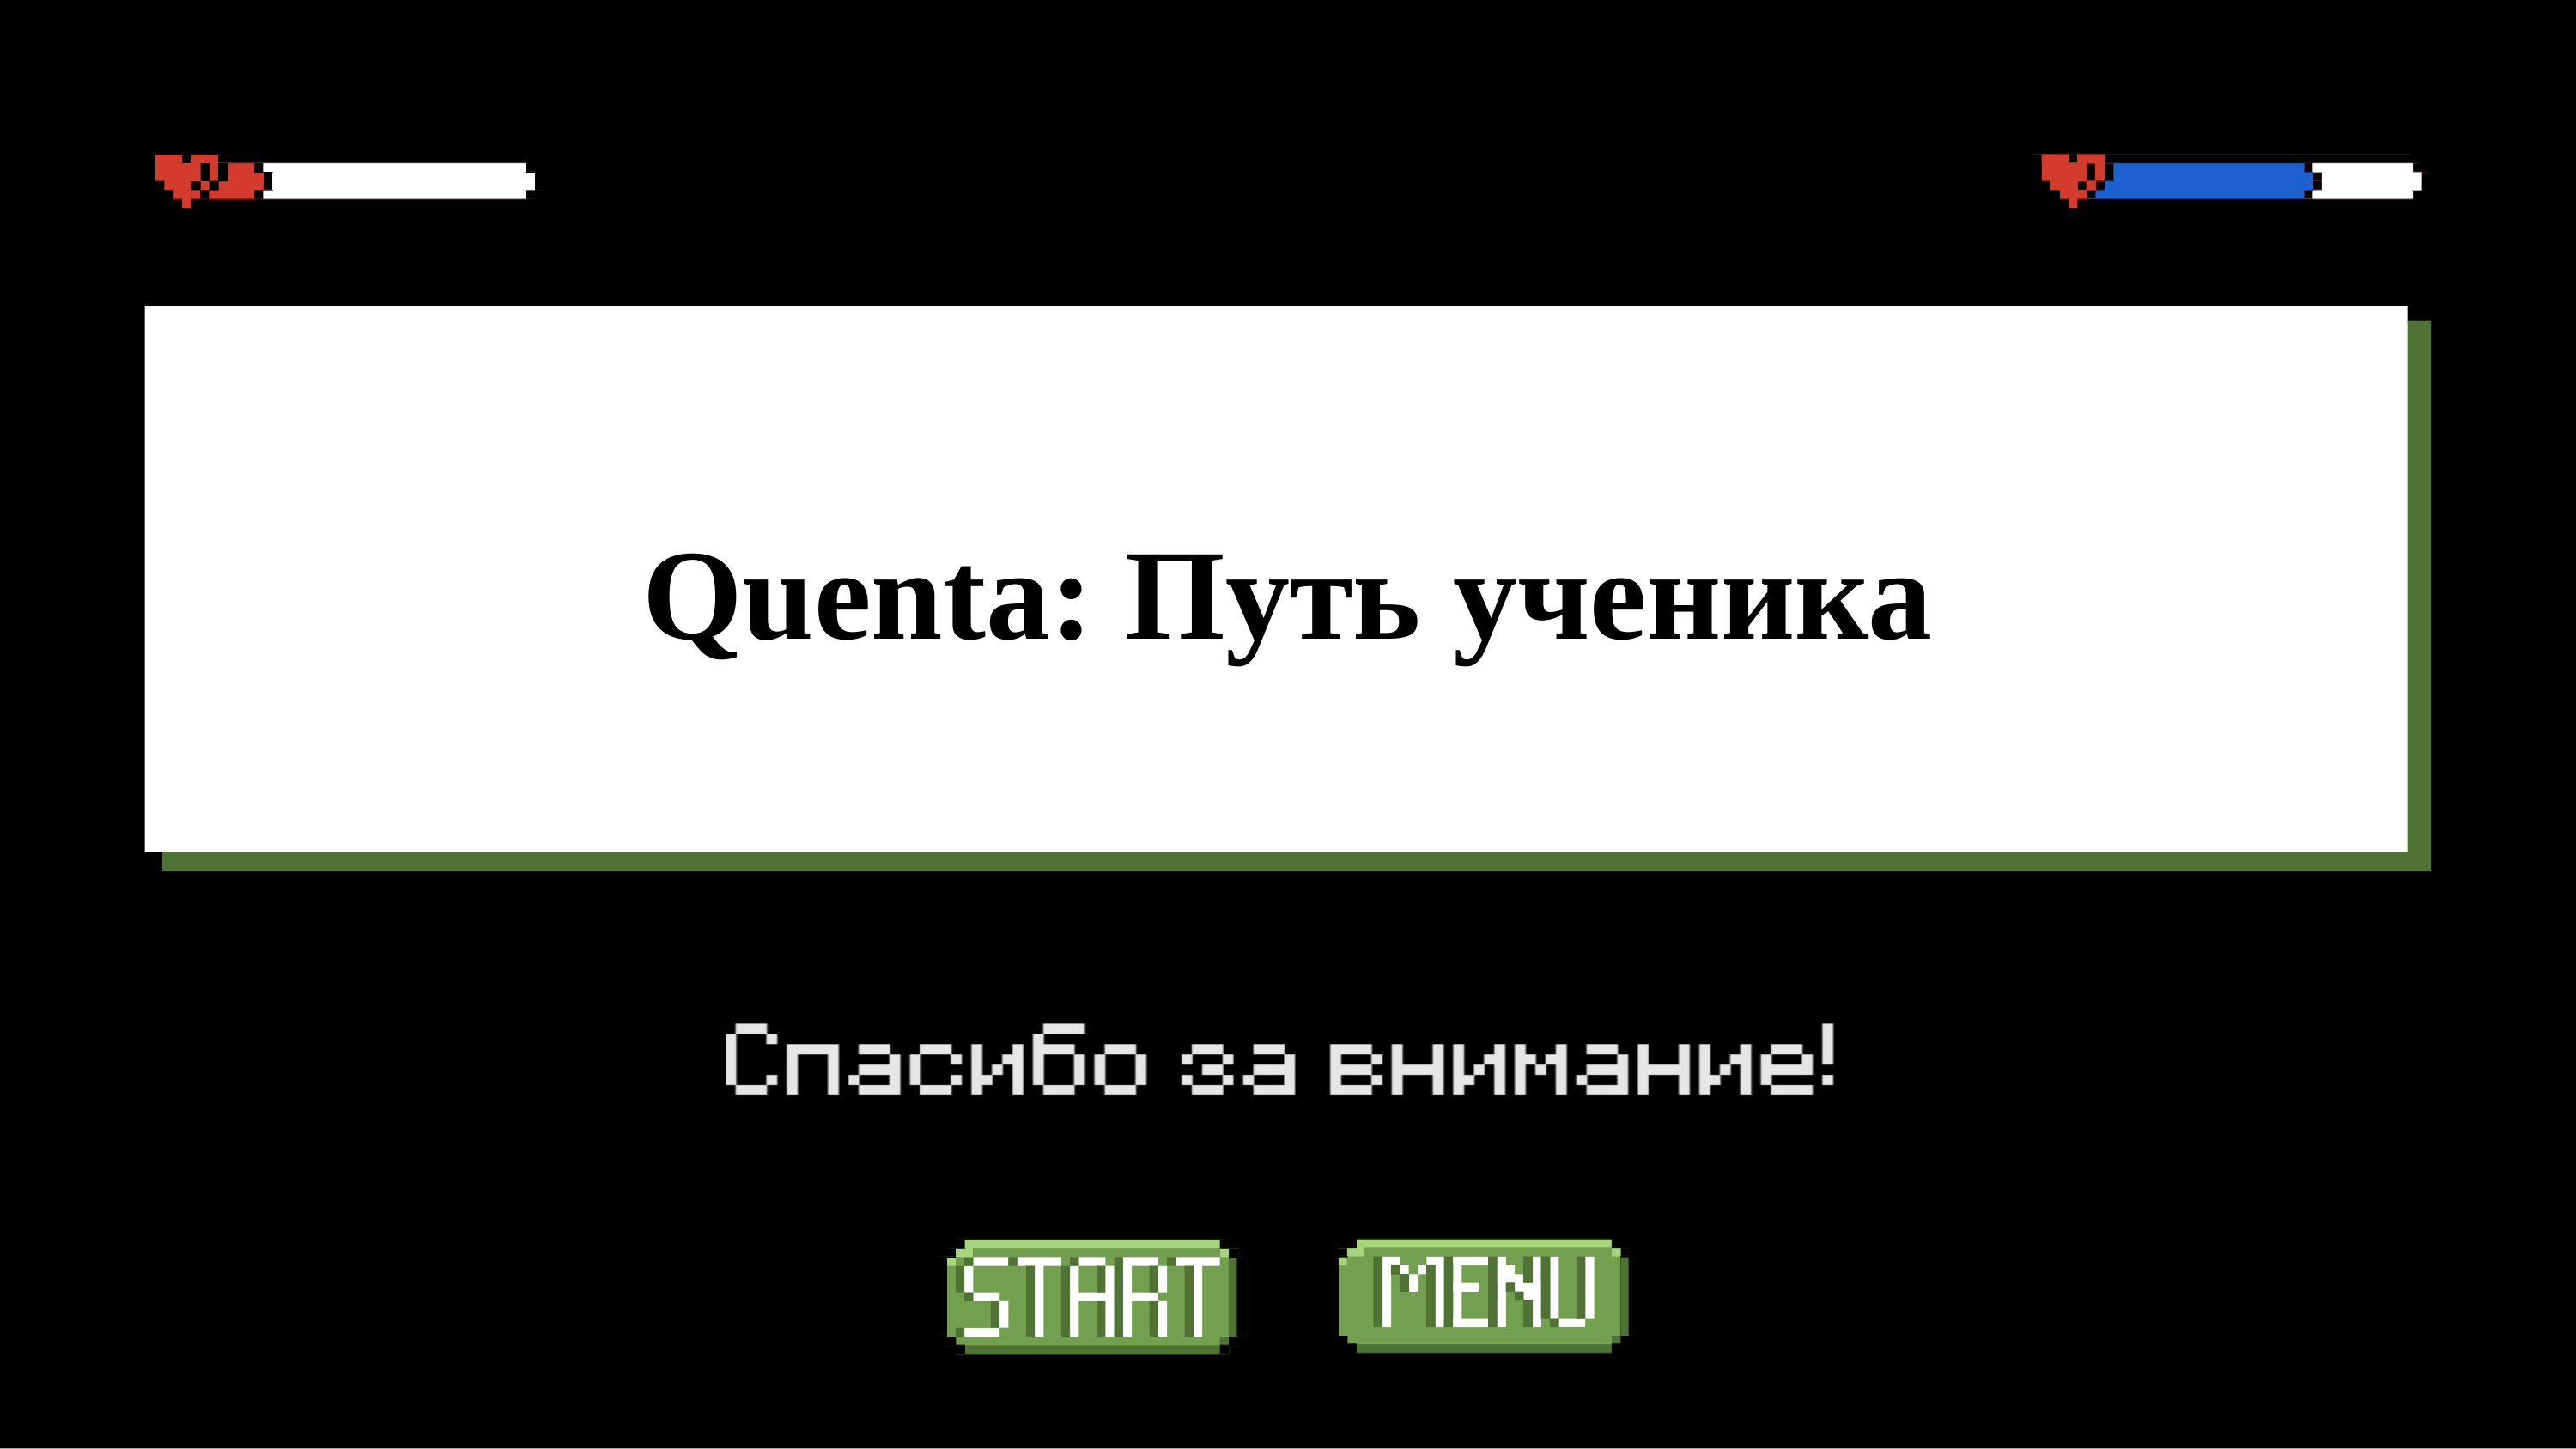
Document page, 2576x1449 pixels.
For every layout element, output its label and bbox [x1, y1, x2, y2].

text_box [144, 306, 2432, 872]
text_box [145, 153, 544, 209]
text_box [937, 1239, 1247, 1355]
text_box [1328, 1238, 1639, 1355]
text_box [0, 0, 2576, 1449]
picture [725, 997, 1852, 1113]
text_box [2032, 153, 2432, 209]
